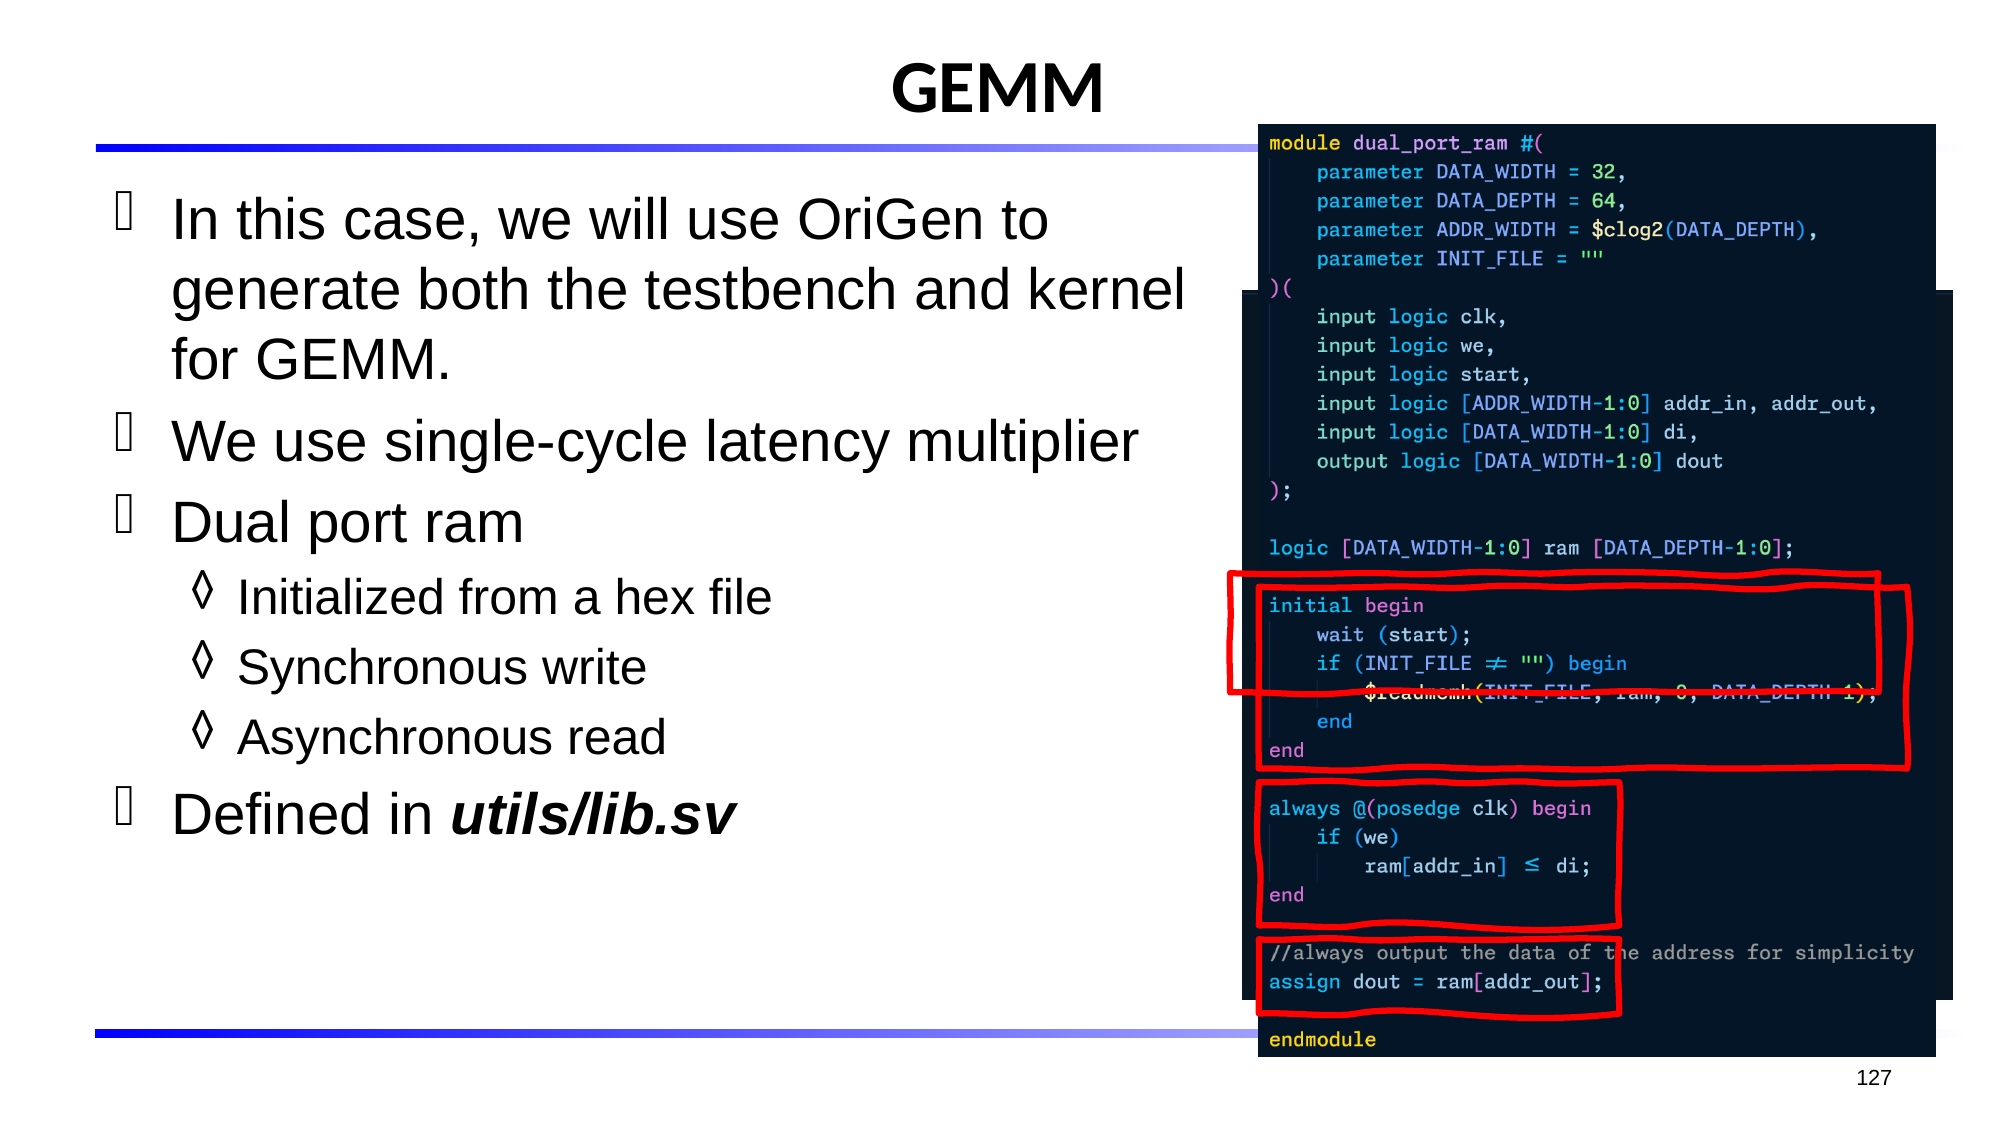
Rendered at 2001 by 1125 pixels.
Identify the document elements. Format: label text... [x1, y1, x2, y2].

text_box [1229, 573, 1237, 693]
title GEMM [99, 17, 1898, 148]
slide_number 127 [1440, 1066, 1908, 1107]
list In this case, we will use OriGen to generate both the testbench and kernel for GEMM. We use single-cycle latency multiplier Dual port ram Initialized from a hex file Synchronous write Asynchronous read Defined in utils/lib.sv [99, 173, 1243, 1000]
picture [1242, 124, 1953, 1057]
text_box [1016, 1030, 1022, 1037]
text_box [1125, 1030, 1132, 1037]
